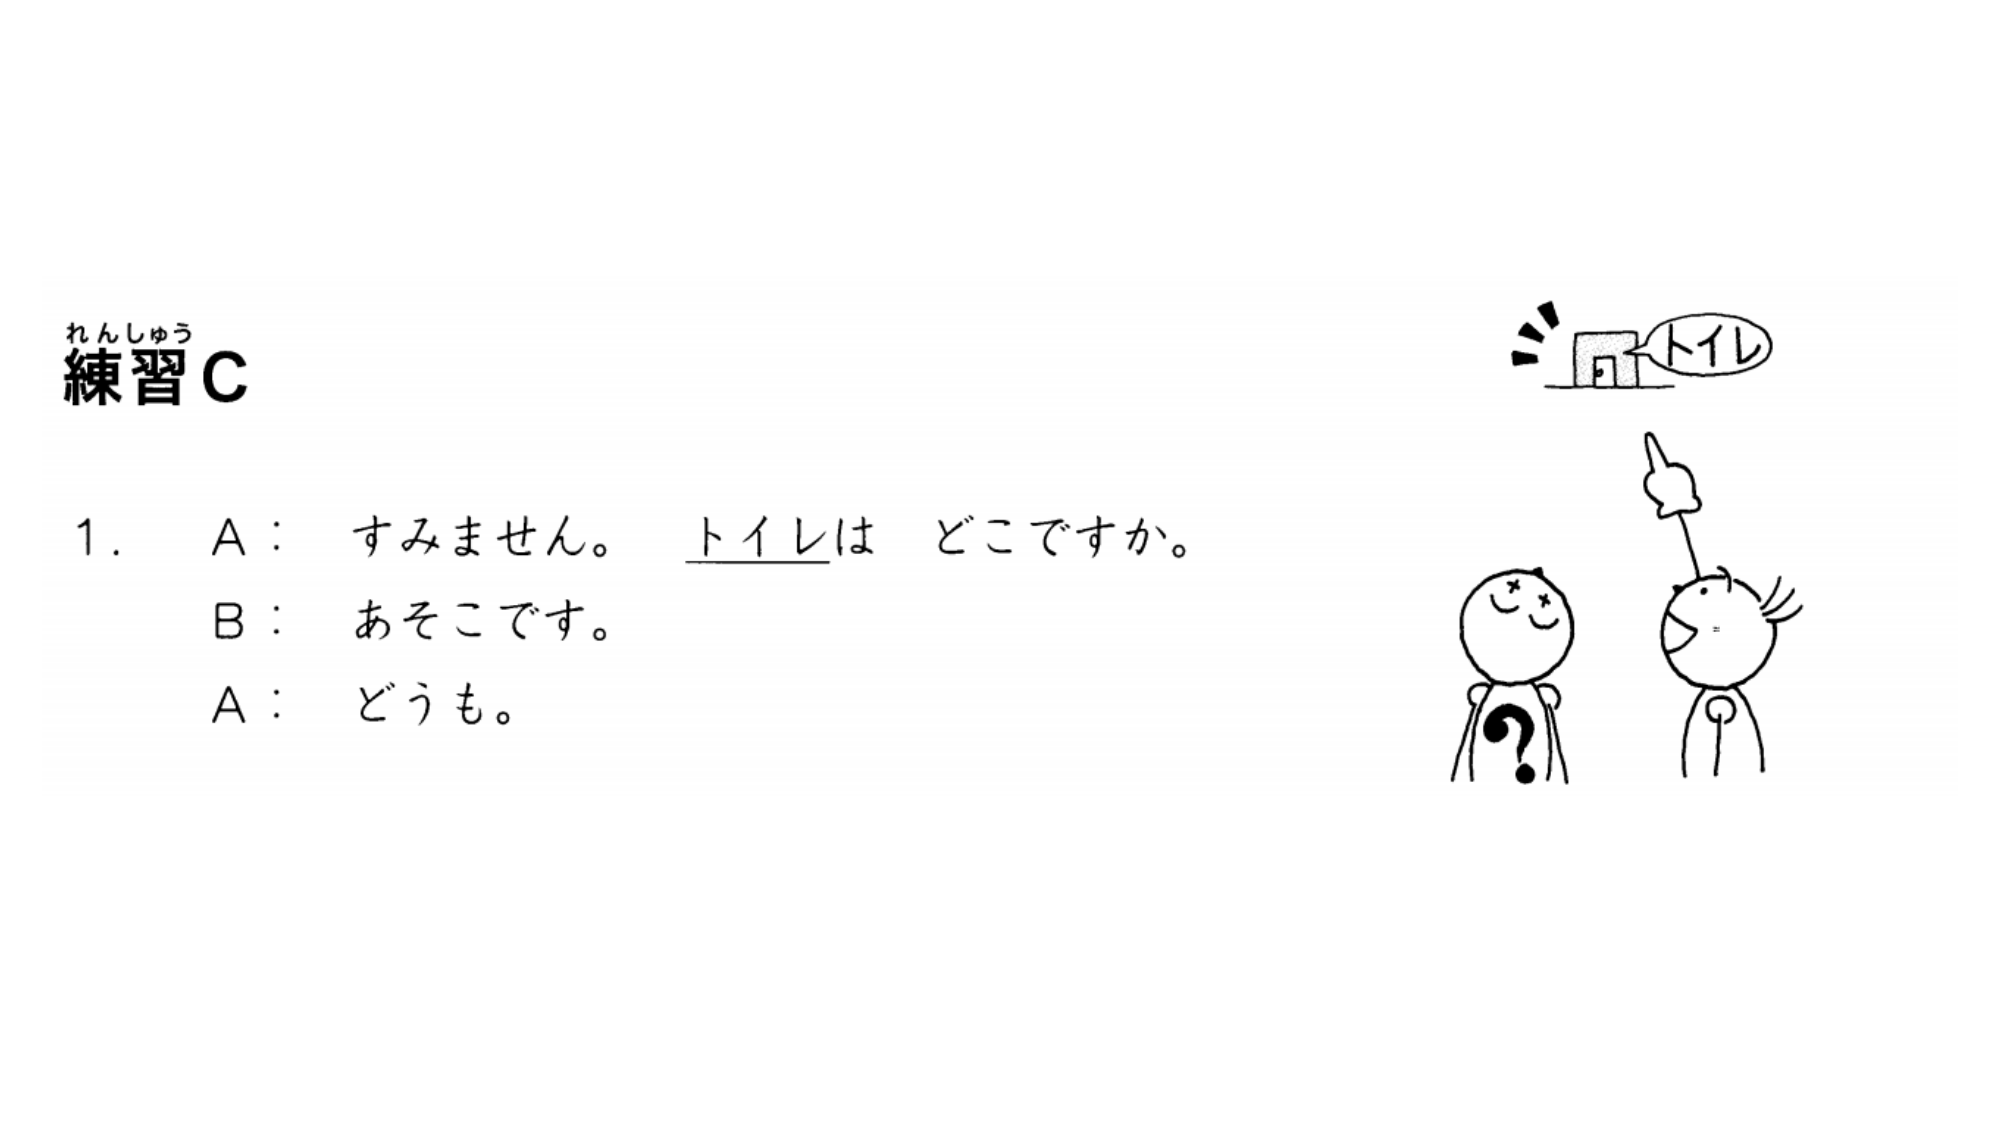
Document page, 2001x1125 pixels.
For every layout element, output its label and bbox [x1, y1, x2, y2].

picture [42, 276, 1958, 796]
